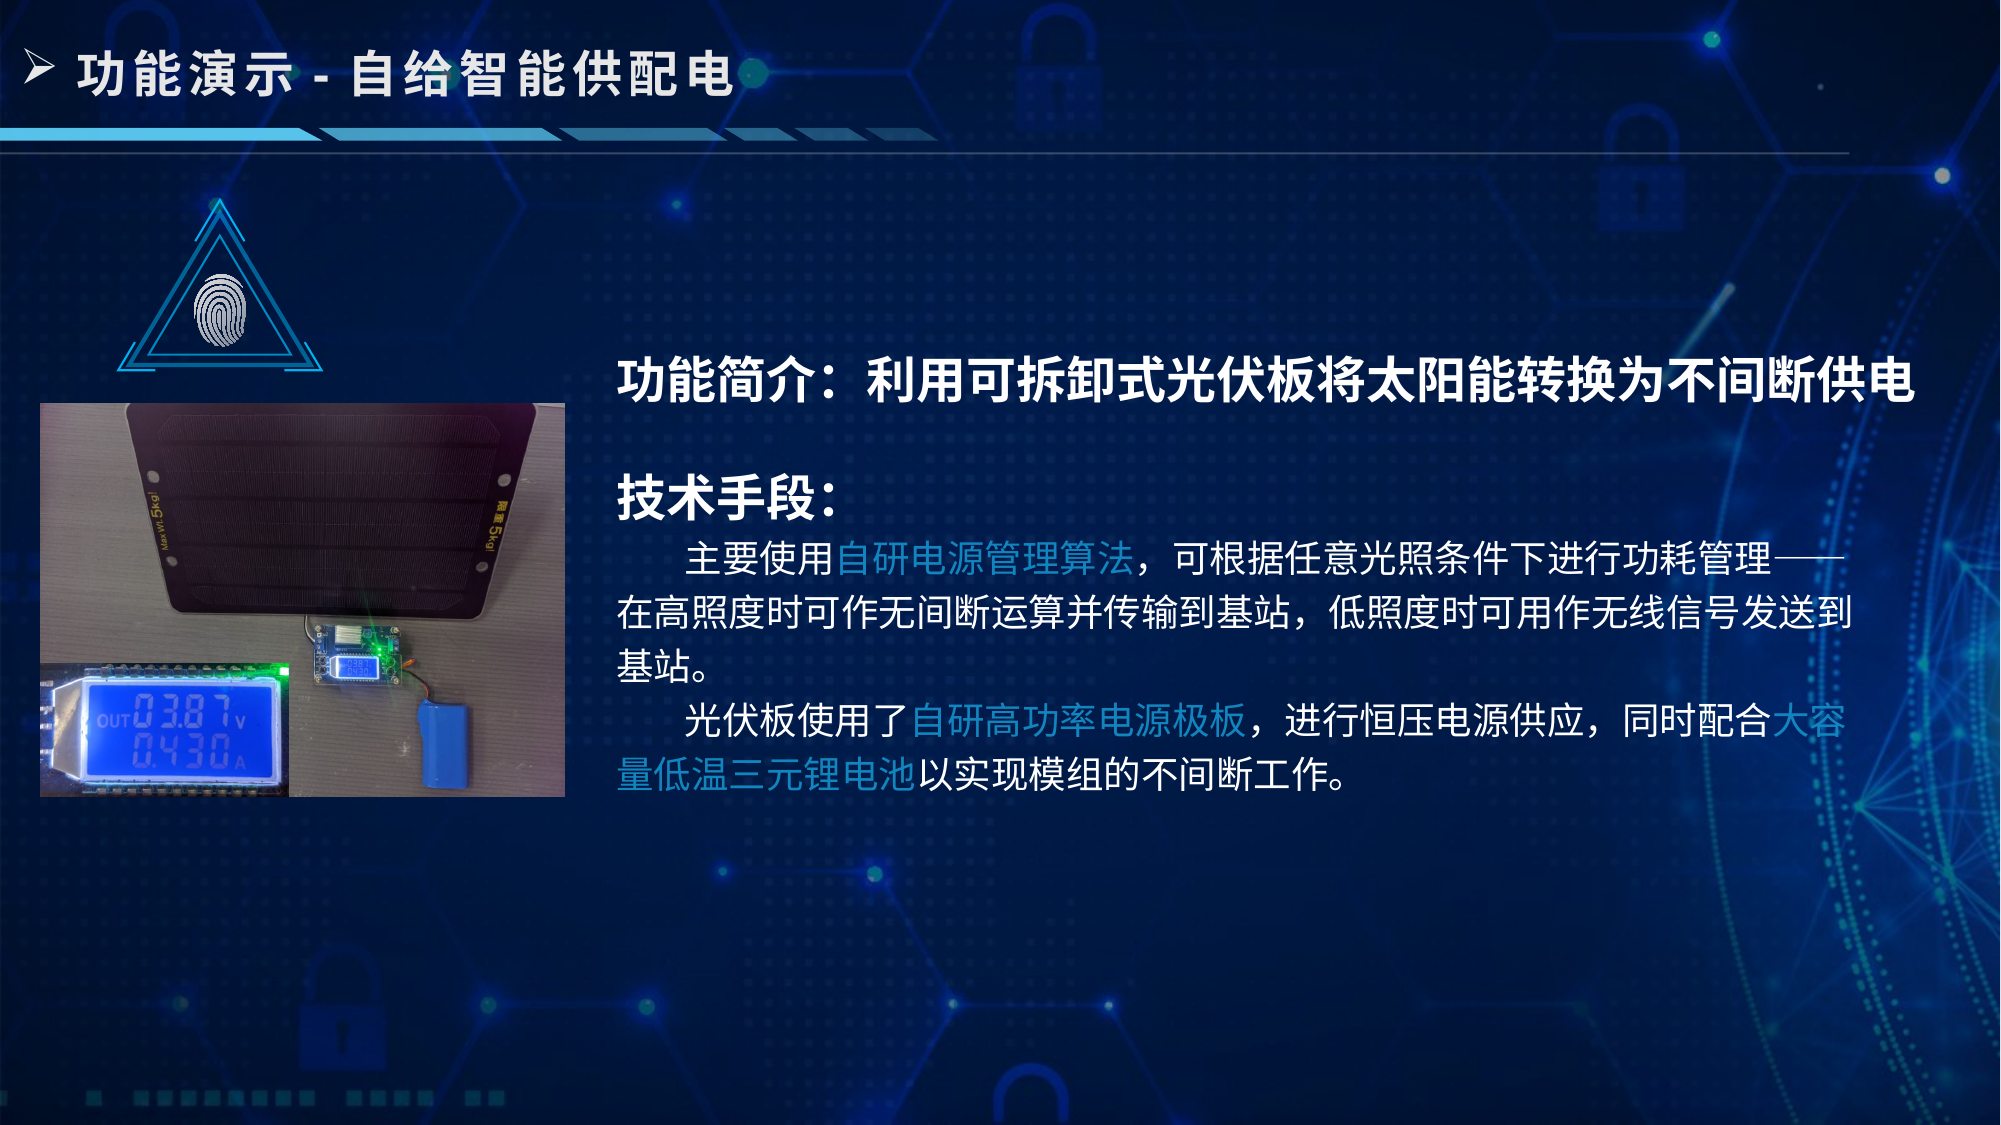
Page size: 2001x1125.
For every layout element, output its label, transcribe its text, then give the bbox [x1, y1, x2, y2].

text_box 功能简介：利用可拆卸式光伏板将太阳能转换为不间断供电 [601, 329, 1936, 417]
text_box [0, 127, 939, 141]
picture [0, 0, 2001, 1125]
text_box 功能演示-自给智能供配电 [5, 34, 750, 110]
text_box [118, 199, 322, 371]
text_box 技术手段： 主要使用自研电源管理算法，可根据任意光照条件下进行功耗管理——在高照度时可作无间断运算并传输到基站，低照度时可用作无线信号发送到基站。 光伏板使用了自研高功率电源极板，进行恒压电源供应，同时配合大容量低温三元锂电池以实现模组的不间断工作。 [601, 446, 1885, 858]
